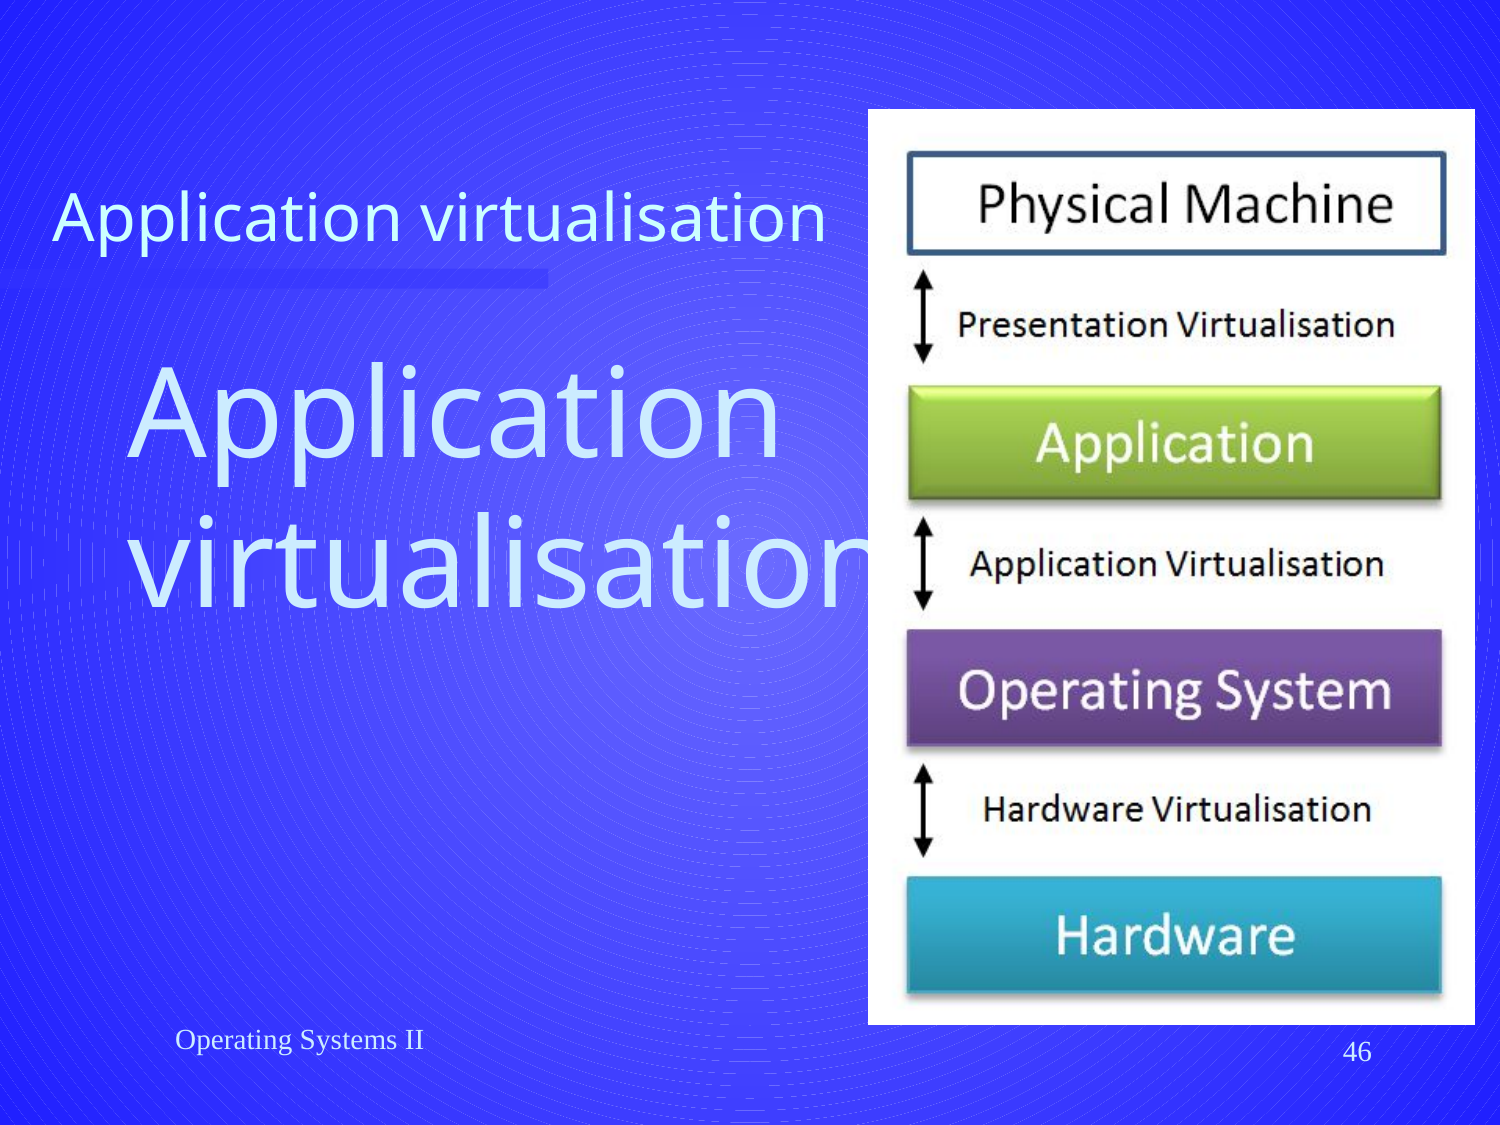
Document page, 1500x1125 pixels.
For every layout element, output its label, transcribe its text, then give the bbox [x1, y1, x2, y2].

picture [868, 109, 1475, 1025]
slide_number 46 [1074, 1025, 1388, 1100]
title Application virtualisation [37, 75, 1313, 263]
footer Operating Systems II [62, 1012, 538, 1088]
list Application virtualisation [112, 324, 868, 1000]
